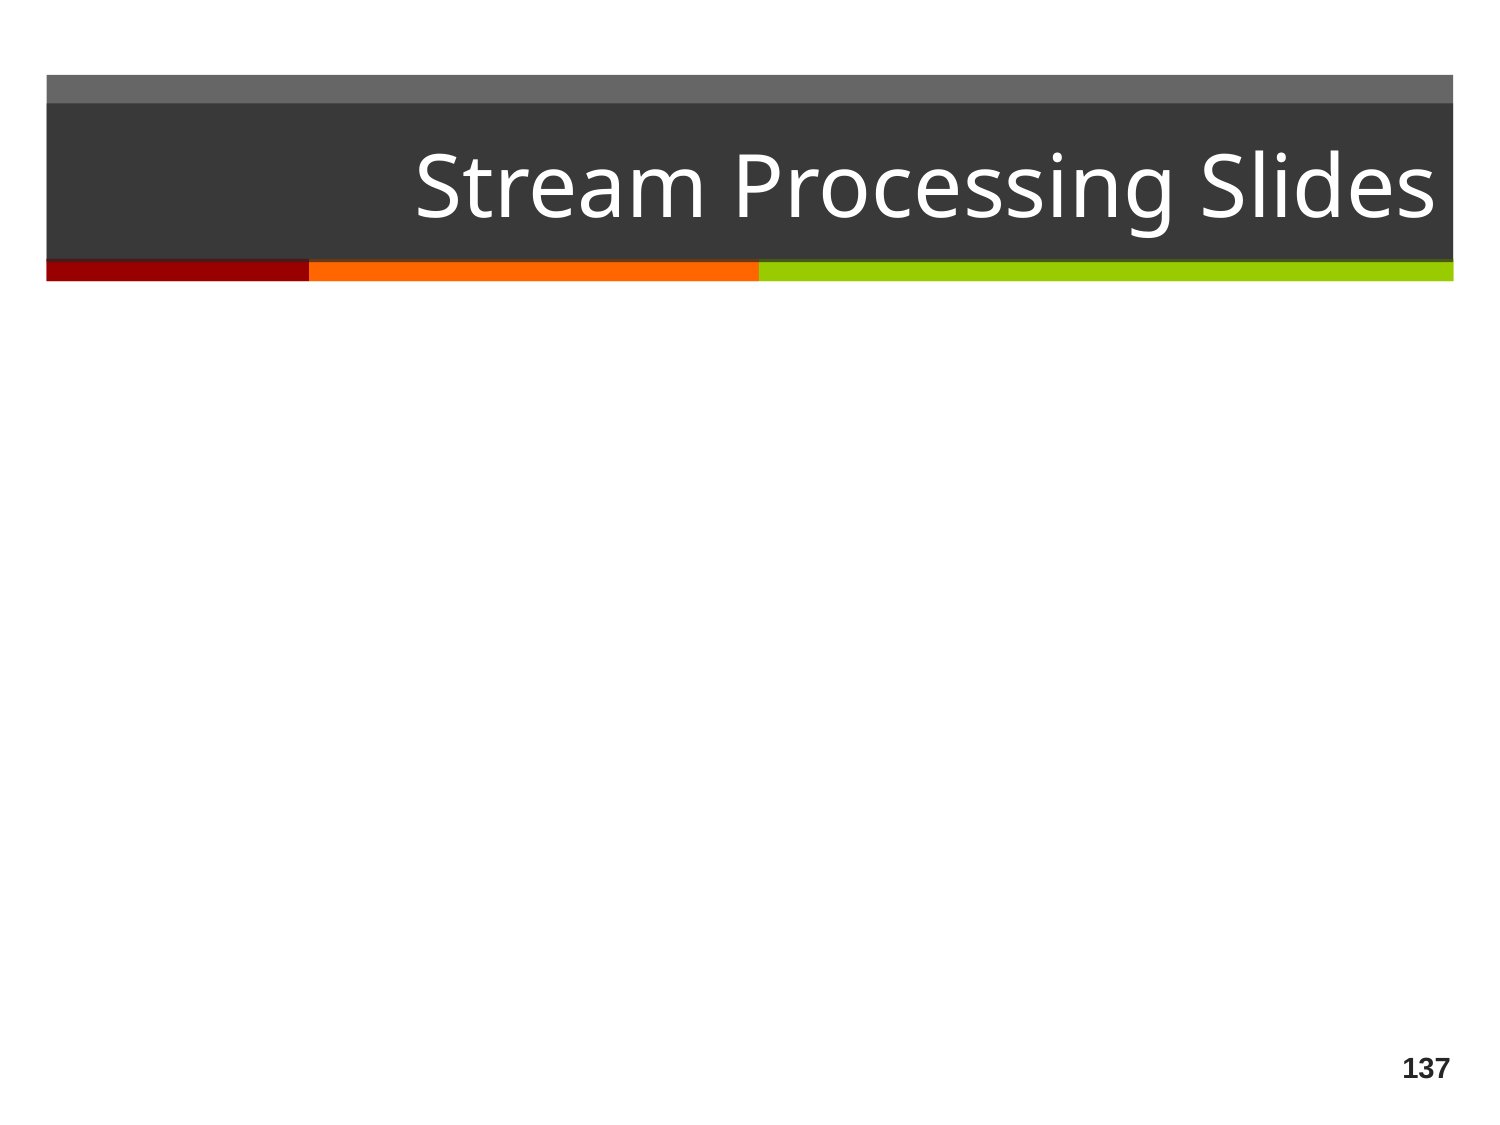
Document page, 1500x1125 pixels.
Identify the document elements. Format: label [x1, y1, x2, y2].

title [46, 103, 1454, 263]
